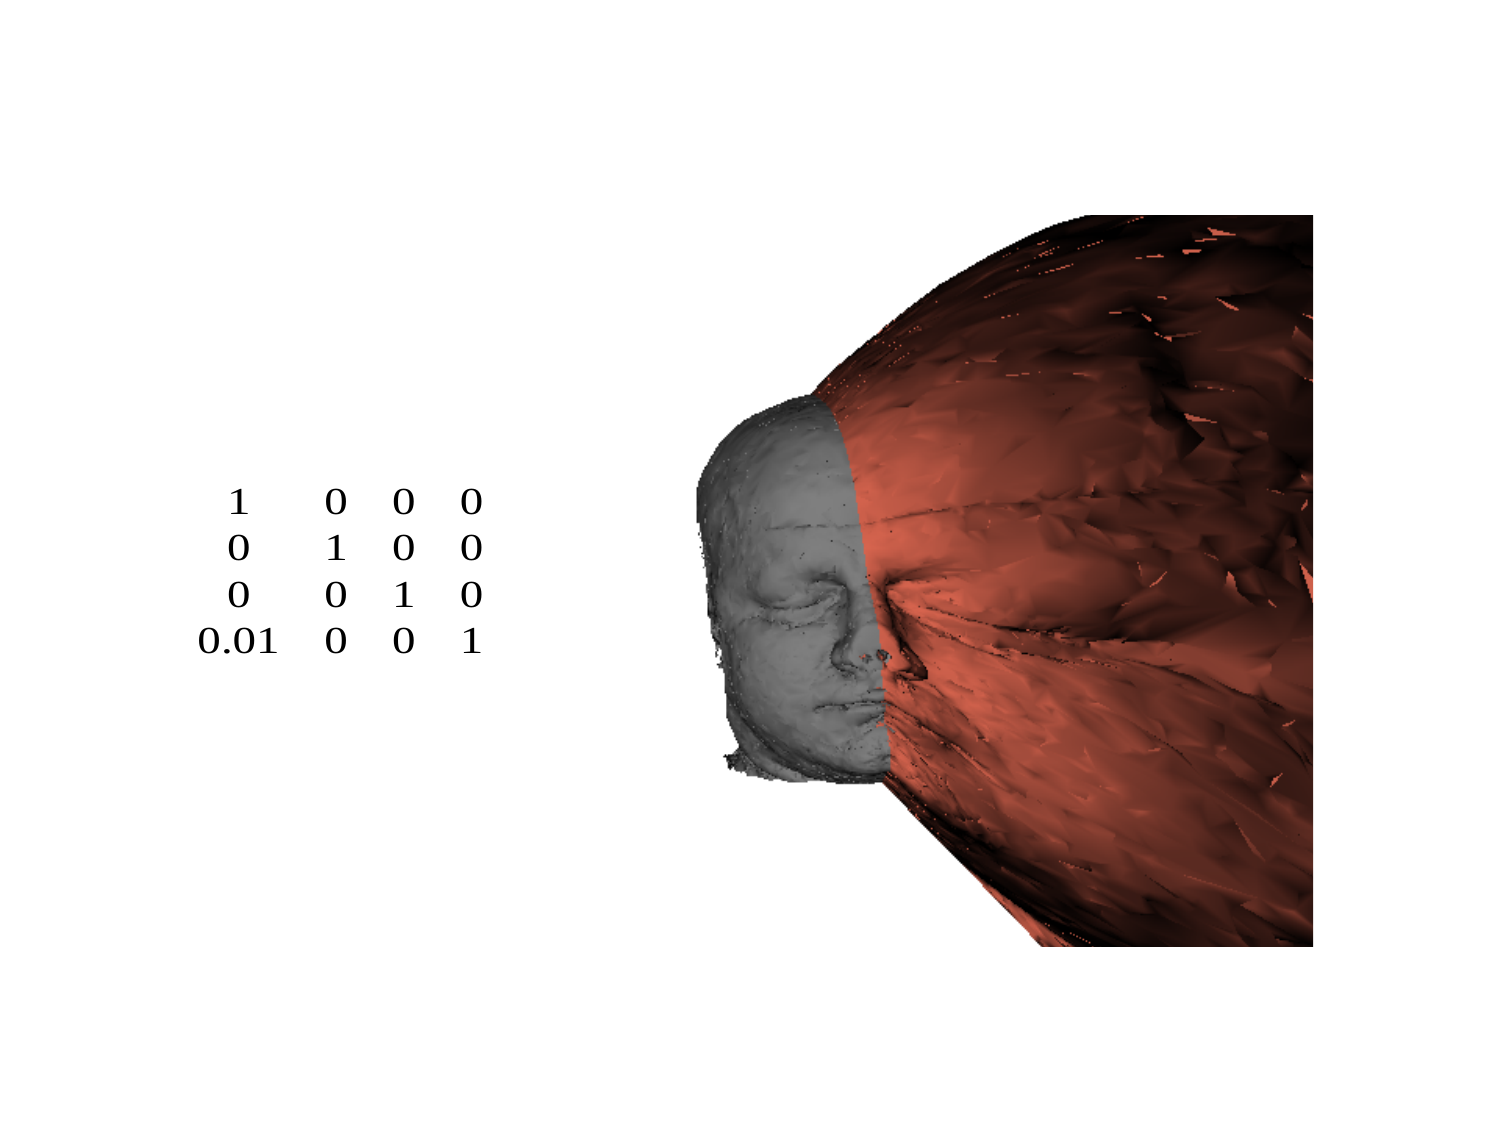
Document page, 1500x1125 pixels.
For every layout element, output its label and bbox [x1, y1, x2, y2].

picture [550, 215, 1314, 947]
